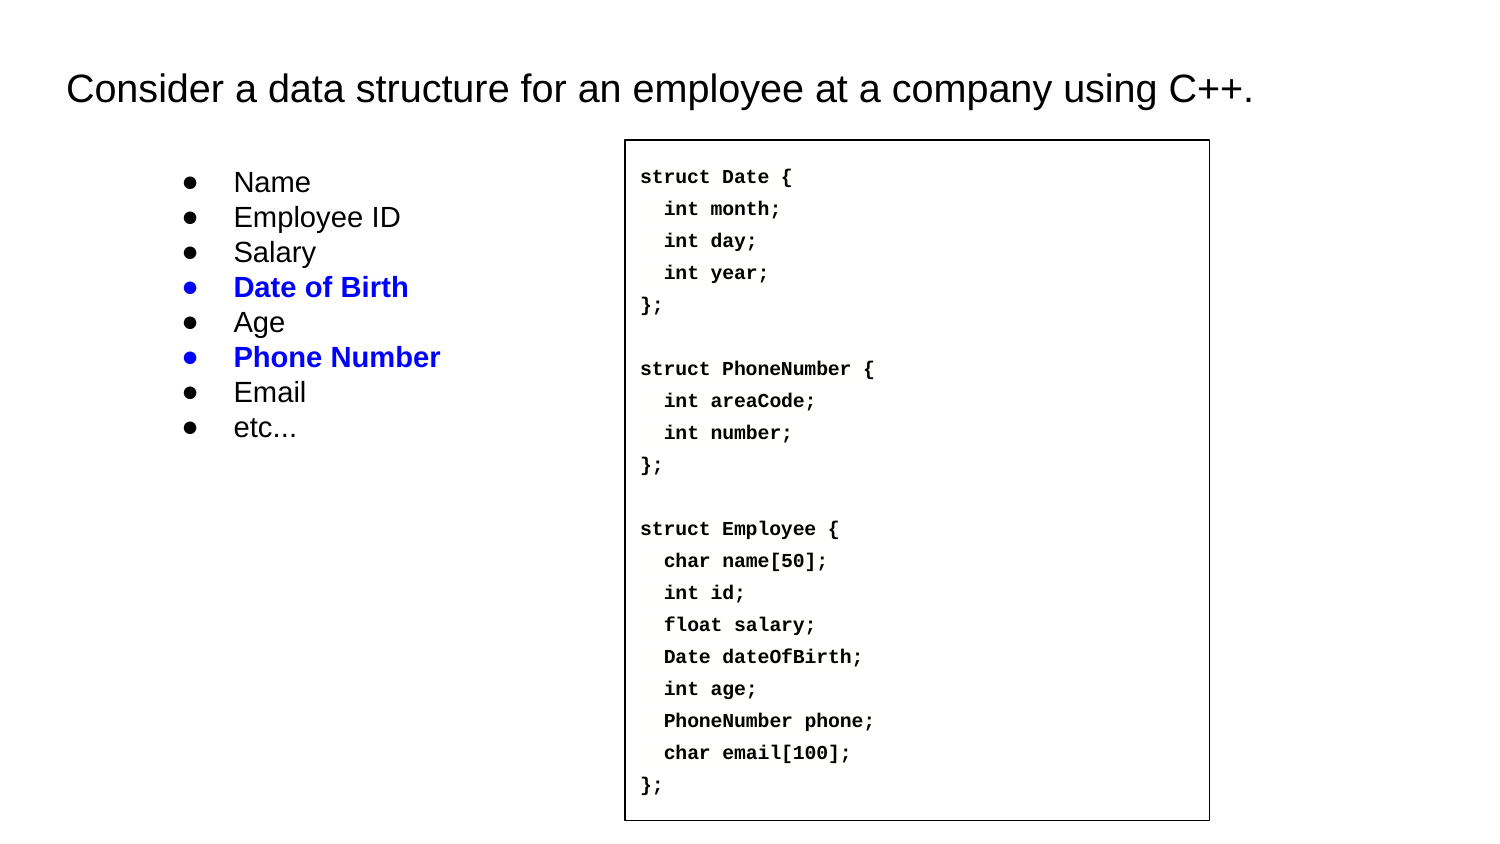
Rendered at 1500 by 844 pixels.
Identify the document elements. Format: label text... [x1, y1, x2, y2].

title Consider a data structure for an employee at a company using C++. [51, 48, 1449, 140]
text_box Name Employee ID Salary Date of Birth Age Phone Number Email etc... [143, 148, 559, 521]
text_box struct Date { int month; int day; int year; }; struct PhoneNumber { int areaCode; int number; }; struct Employee { char name[50]; int id; float salary; Date dateOfBirth; int age; PhoneNumber phone; char email[100]; }; [625, 140, 1210, 821]
